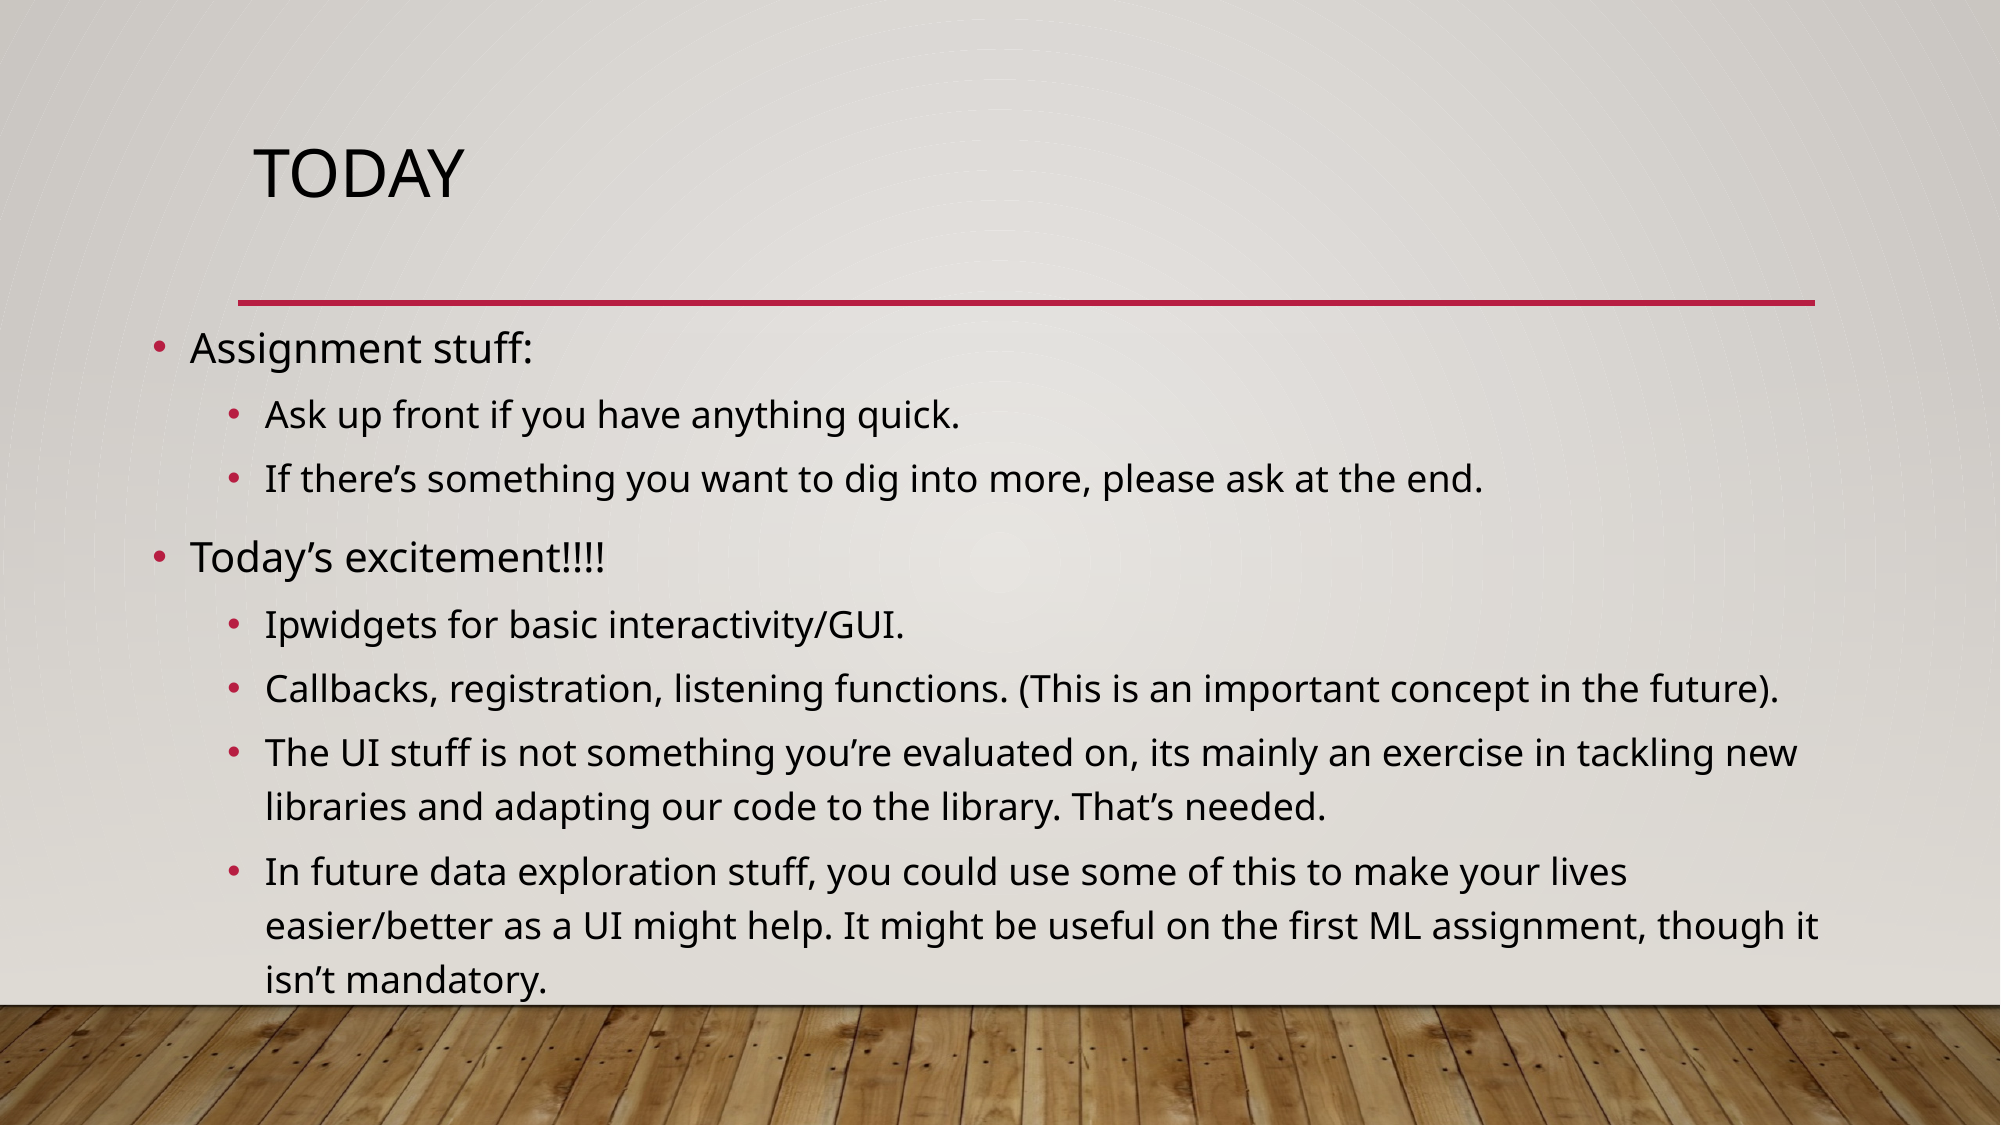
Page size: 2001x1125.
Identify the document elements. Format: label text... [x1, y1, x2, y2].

picture [0, 1005, 2000, 1125]
list Assignment stuff: Ask up front if you have anything quick. If there’s something you want to dig into more, please ask at the end. Today’s excitement!!!! Ipwidgets for basic interactivity/GUI. Callbacks, registration, listening functions. (This is an important concept in the future). The UI stuff is not something you’re evaluated on, its mainly an exercise in tackling new libraries and adapting our code to the library. That’s needed. In future data exploration stuff, you could use some of this to make your lives easier/better as a UI might help. It might be useful on the first ML assignment, though it isn’t mandatory. [137, 304, 1863, 1014]
title Today [238, 131, 1814, 304]
